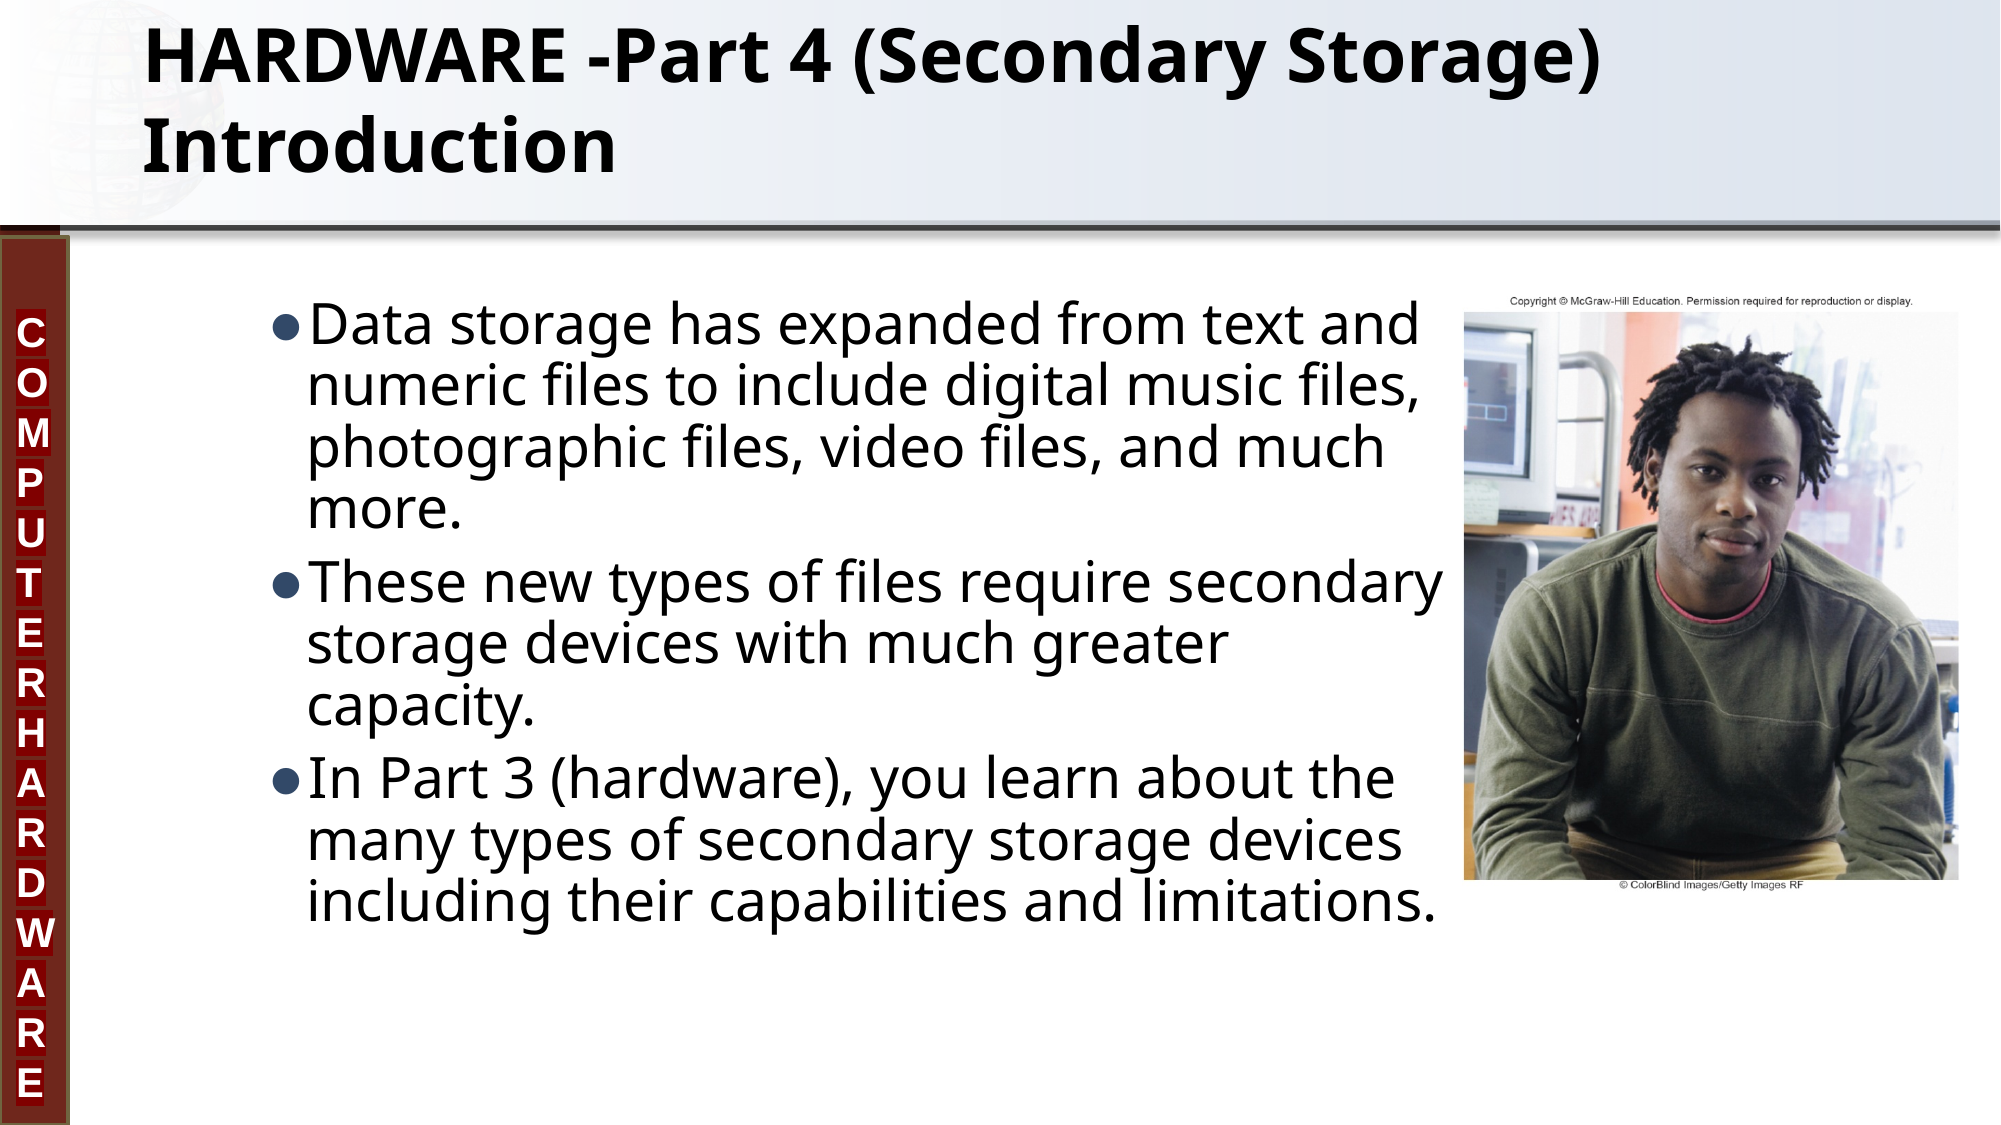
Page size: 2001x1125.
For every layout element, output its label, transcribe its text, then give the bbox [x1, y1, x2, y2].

list Data storage has expanded from text and numeric files to include digital music files, photographic files, video files, and much more. These new types of files require secondary storage devices with much greater capacity. In Part 3 (hardware), you learn about the many types of secondary storage devices including their capabilities and limitations. [247, 287, 1463, 995]
picture [1462, 295, 1960, 892]
title HARDWARE -Part 4 (Secondary Storage) Introduction [127, 0, 1985, 195]
